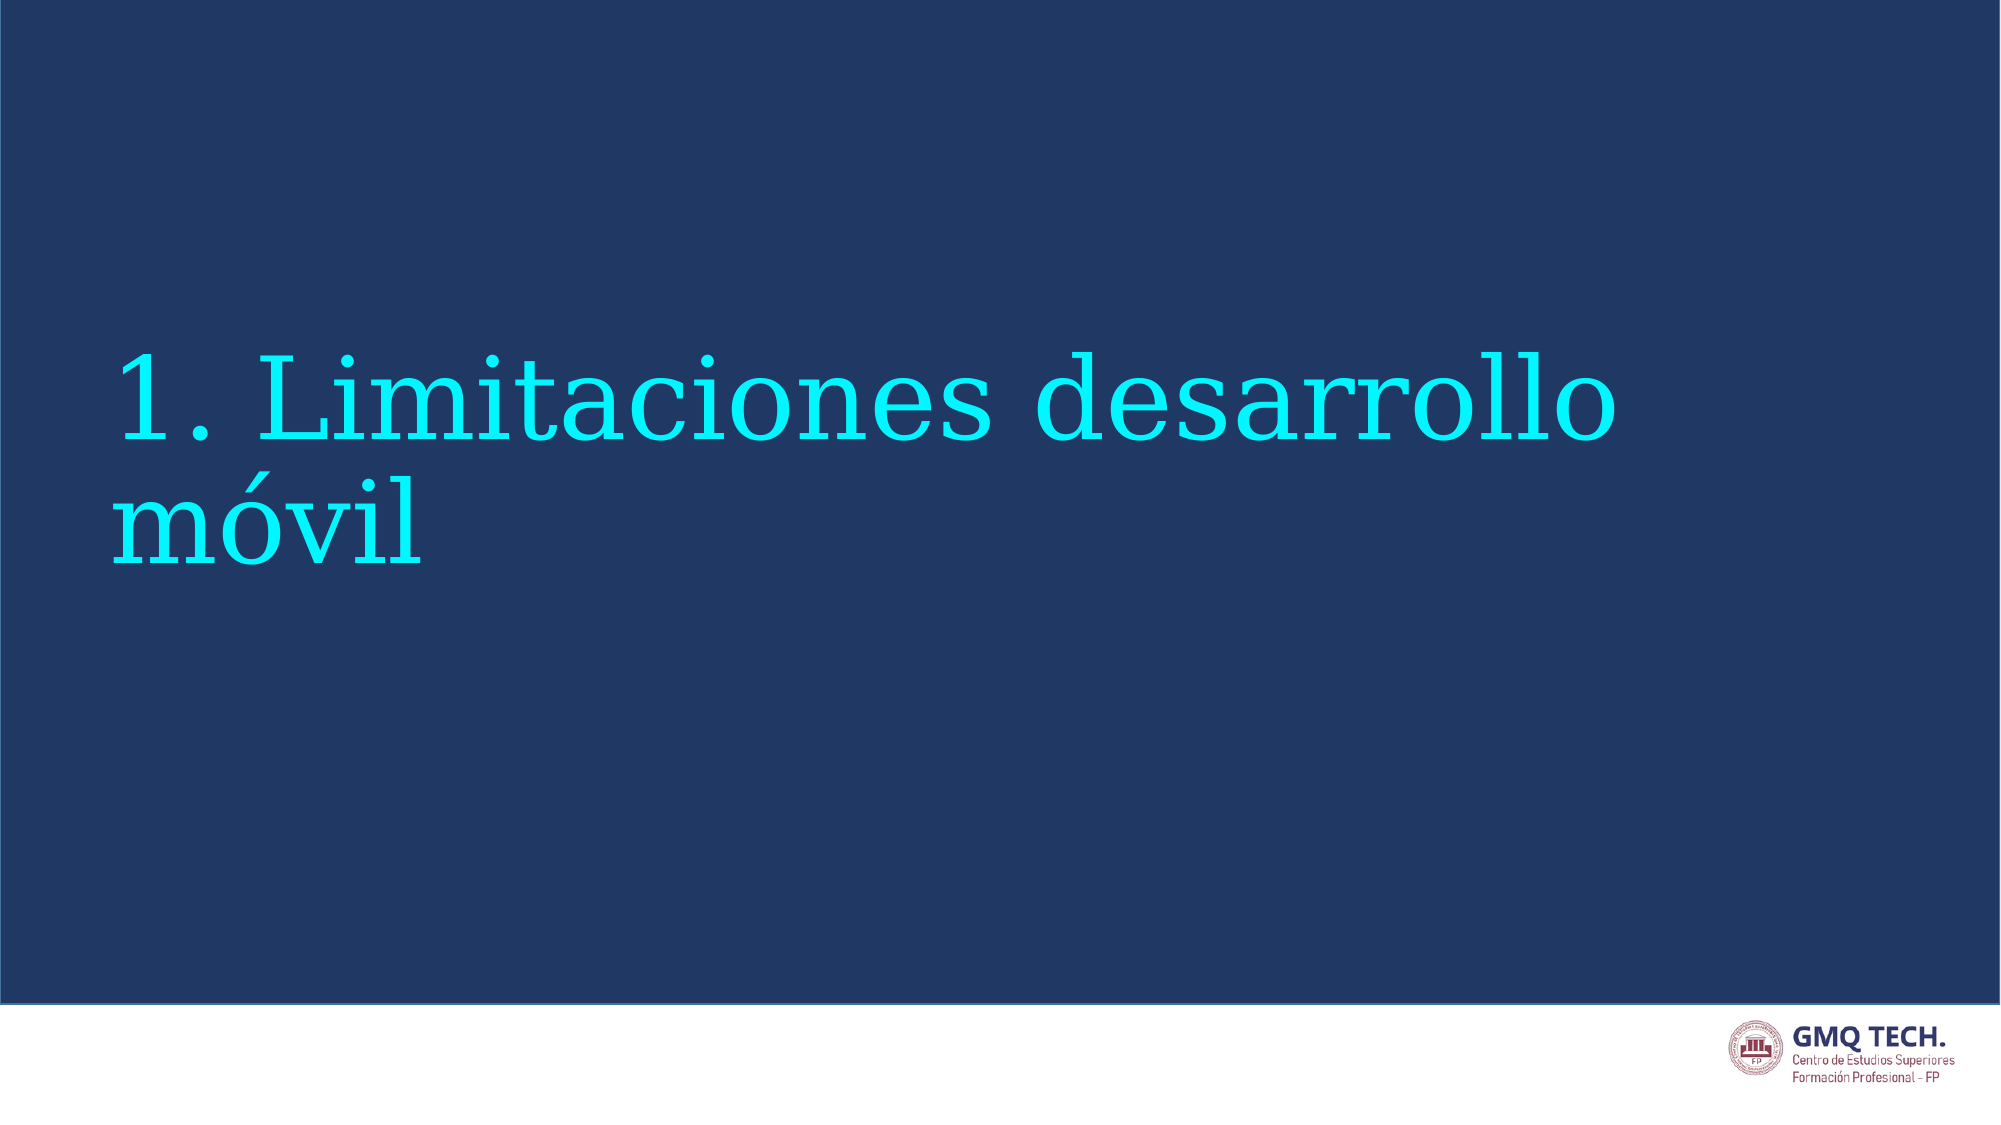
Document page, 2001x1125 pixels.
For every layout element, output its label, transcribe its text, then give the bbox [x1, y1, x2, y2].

picture [1727, 1019, 1955, 1083]
title 1. Limitaciones desarrollo móvil [94, 451, 1899, 596]
